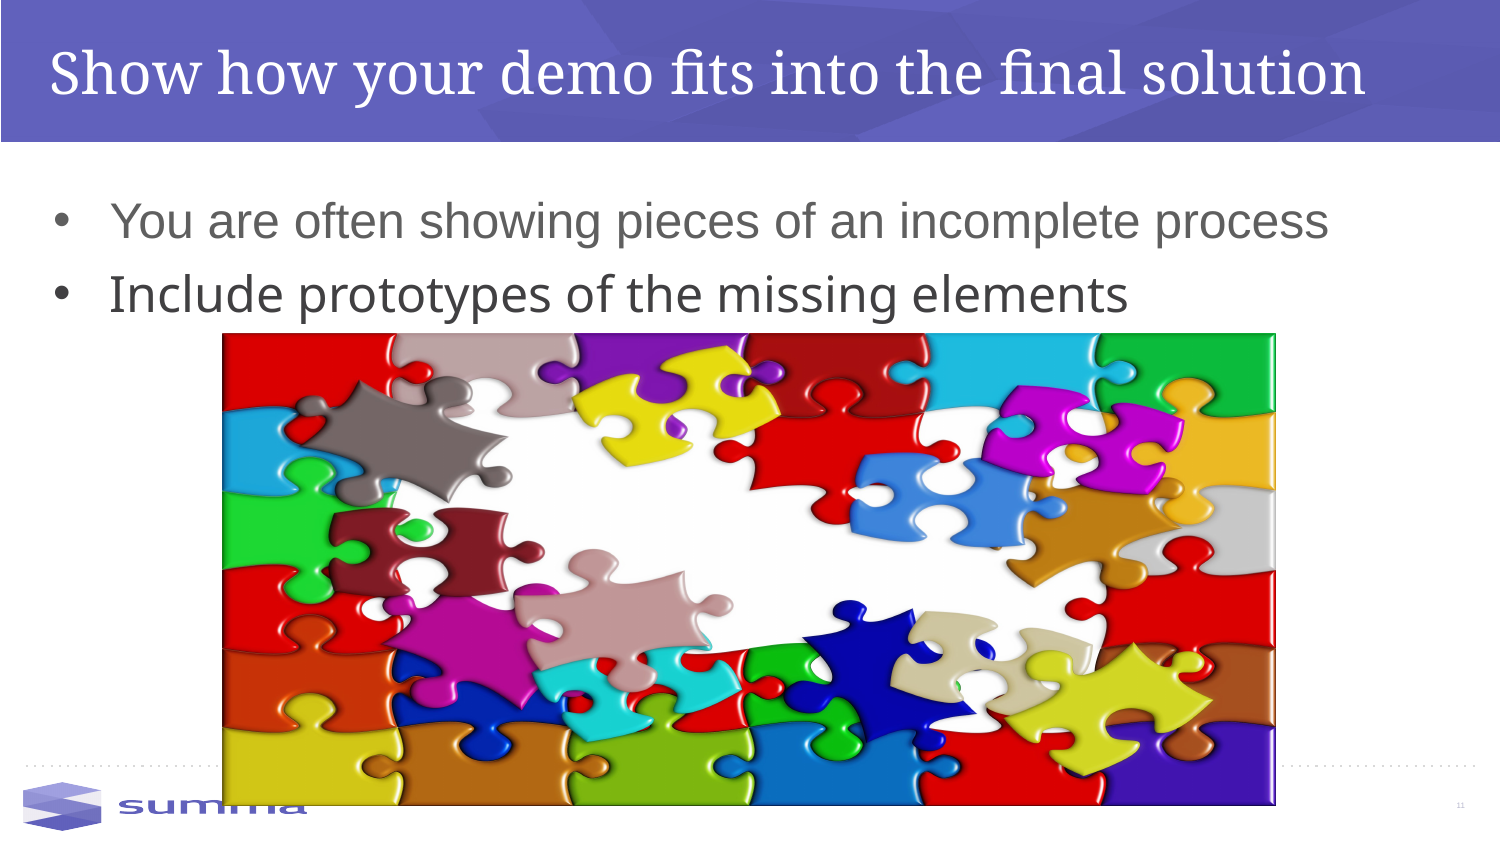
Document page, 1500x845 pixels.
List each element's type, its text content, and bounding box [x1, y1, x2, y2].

picture [1, 0, 1500, 142]
slide_number 11 [1130, 782, 1481, 828]
title Show how your demo fits into the final solution [25, 24, 1490, 142]
picture [23, 333, 1276, 831]
list You are often showing pieces of an incomplete process Include prototypes of the missing elements [38, 175, 1460, 743]
